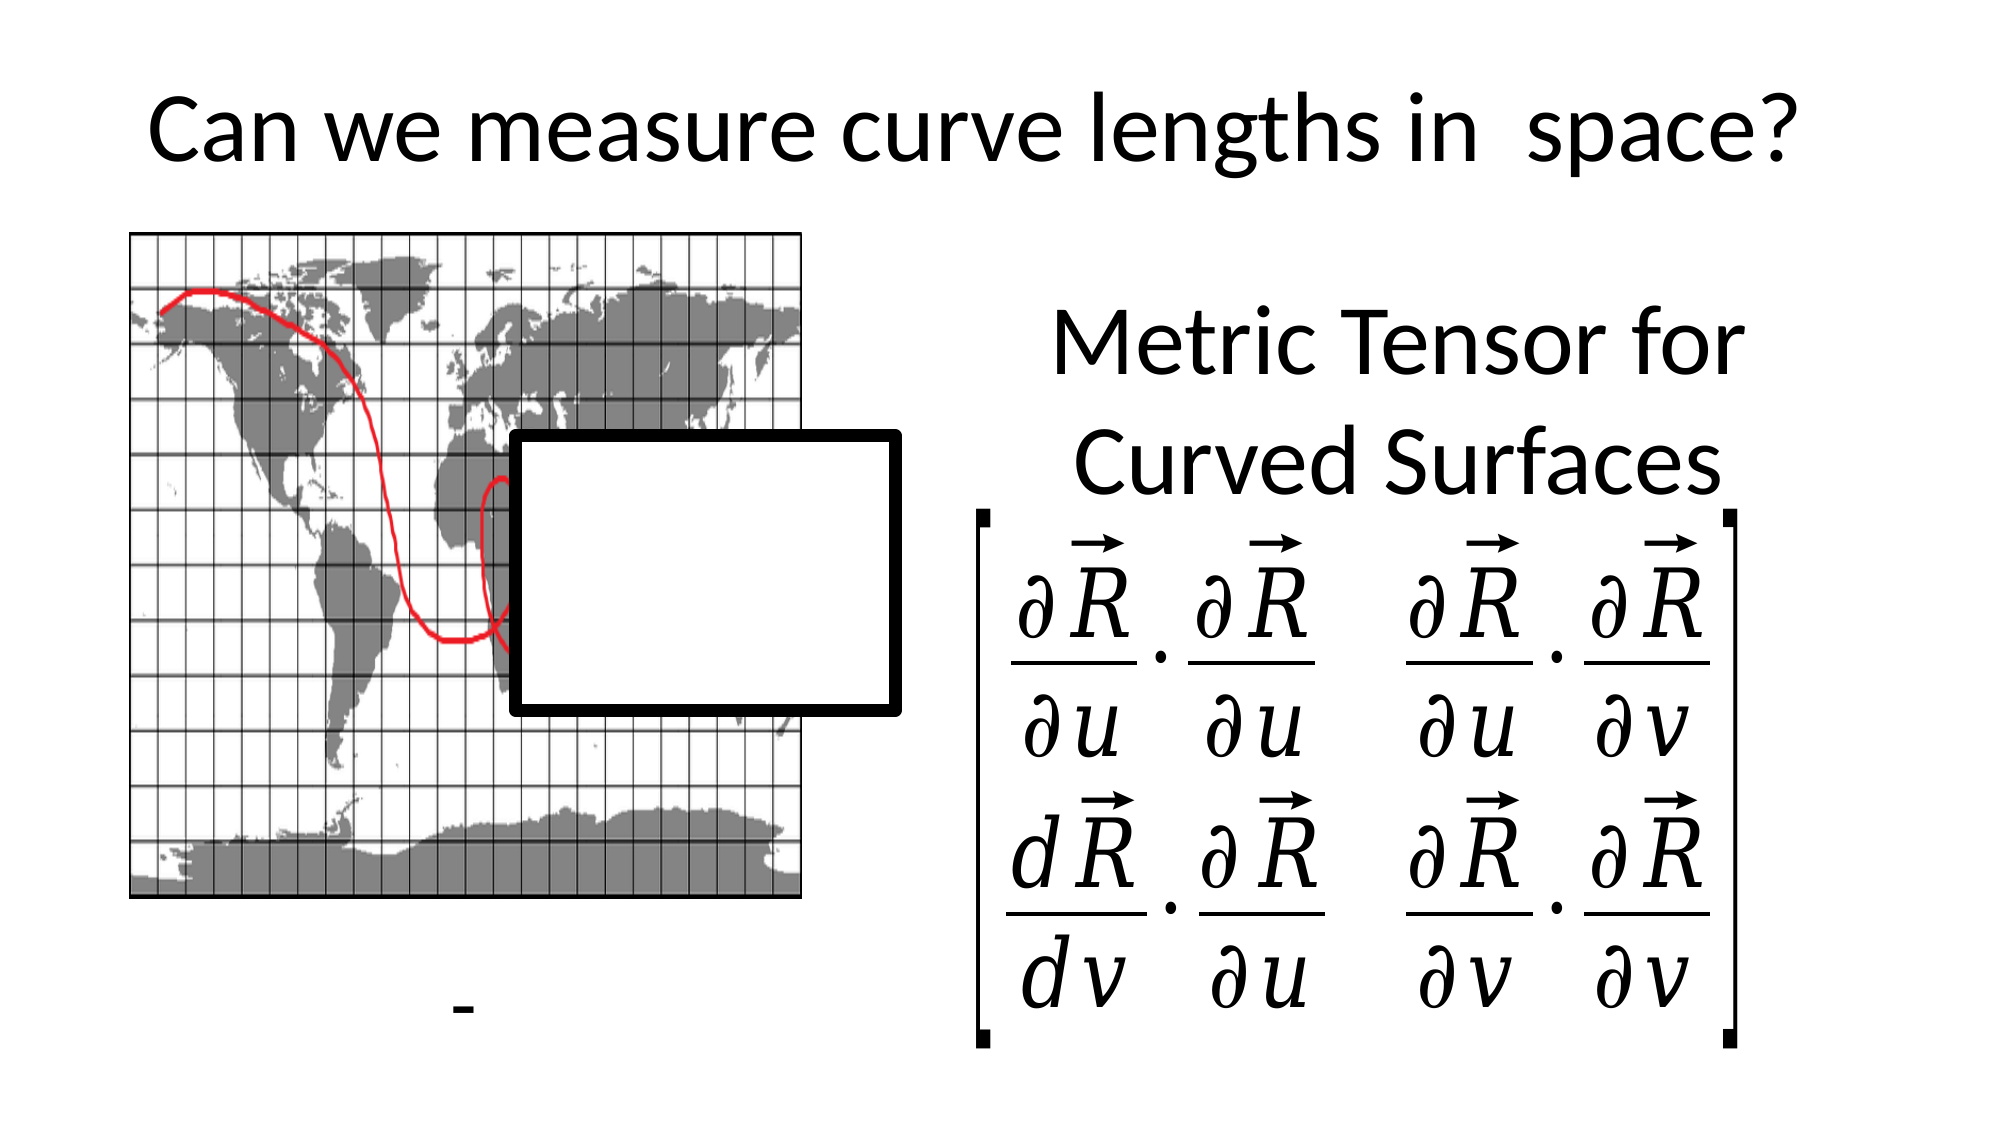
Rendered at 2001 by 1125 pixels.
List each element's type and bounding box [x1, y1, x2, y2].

text_box [970, 274, 1752, 1055]
picture [129, 232, 802, 899]
